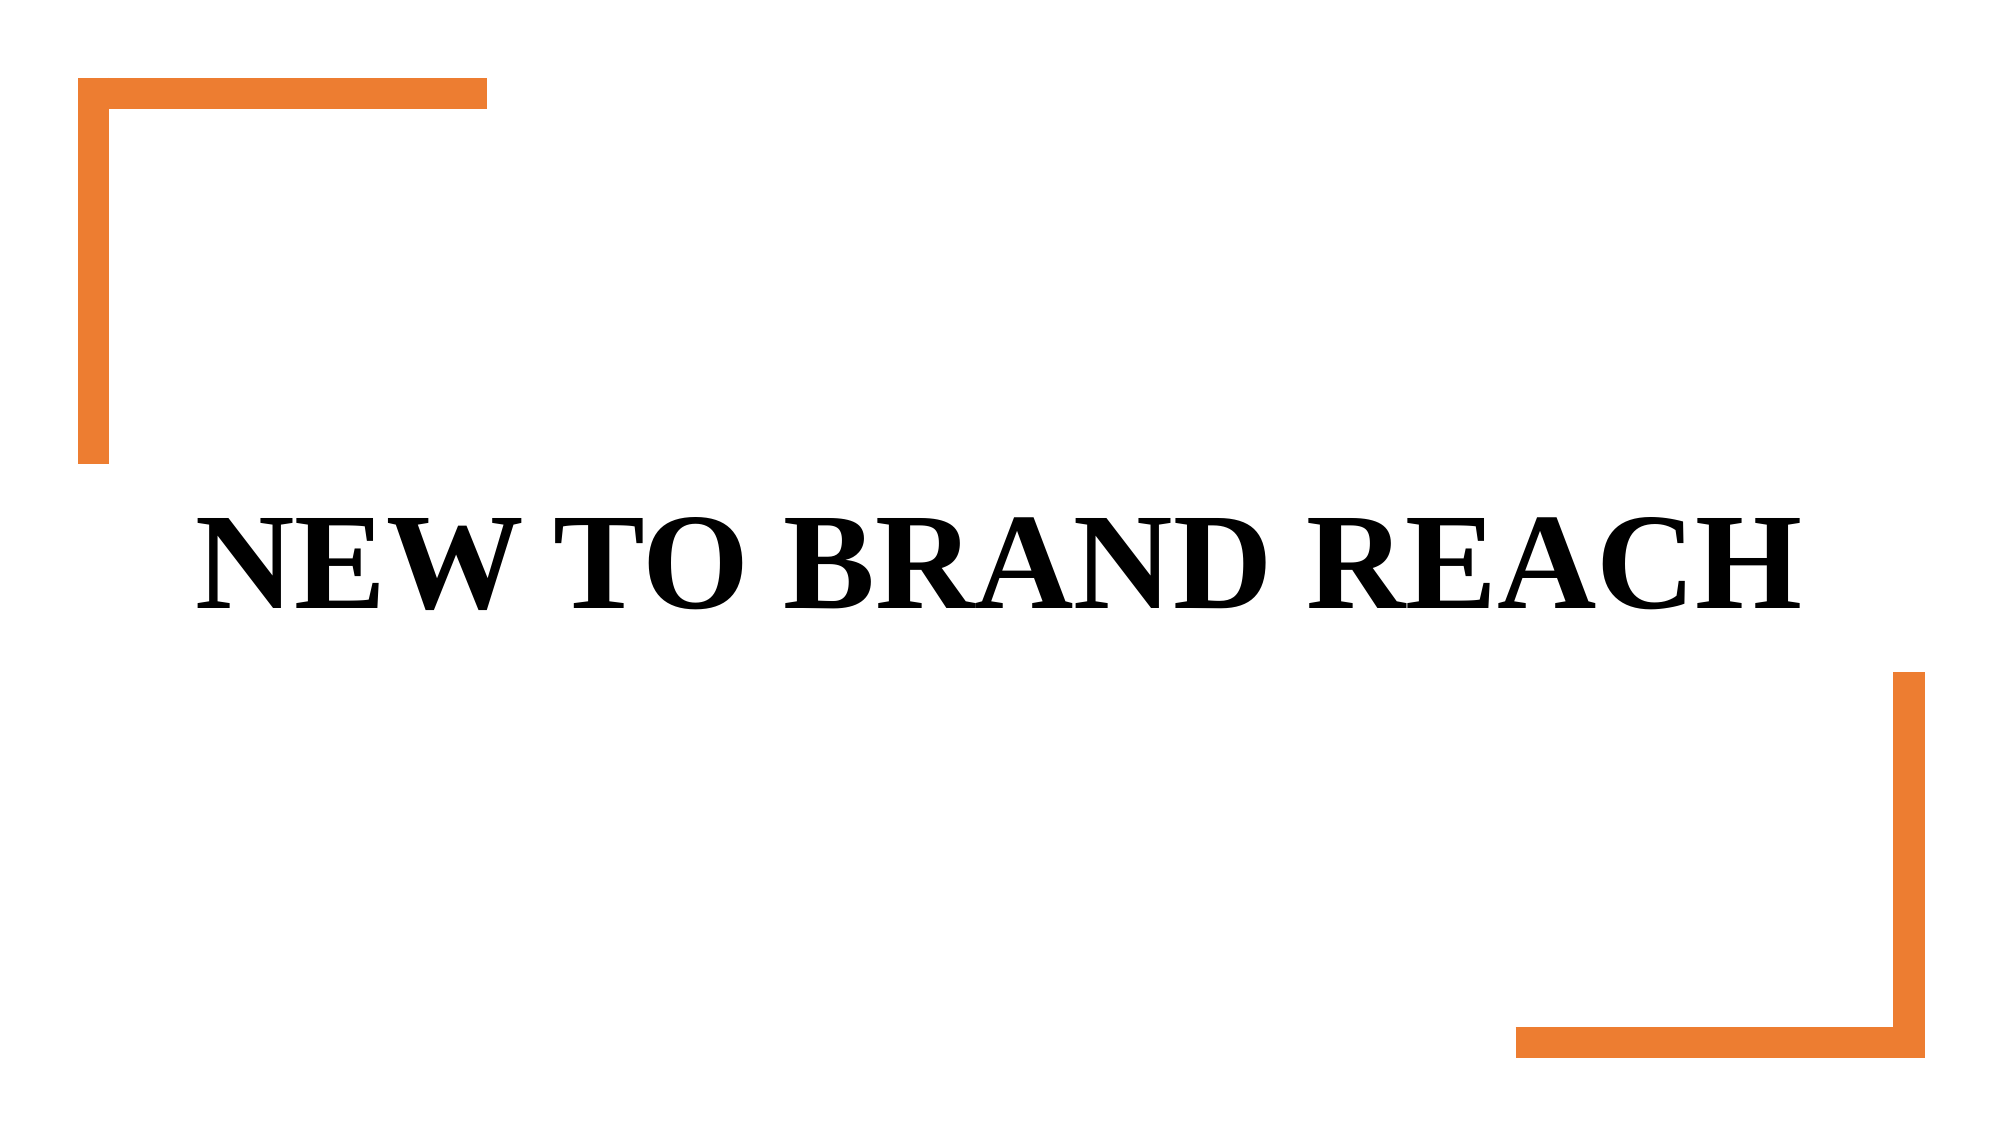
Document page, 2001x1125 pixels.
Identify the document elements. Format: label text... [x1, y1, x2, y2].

text_box NEW TO BRAND REACH [169, 463, 1831, 644]
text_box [93, 77, 487, 464]
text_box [1515, 672, 1909, 1058]
